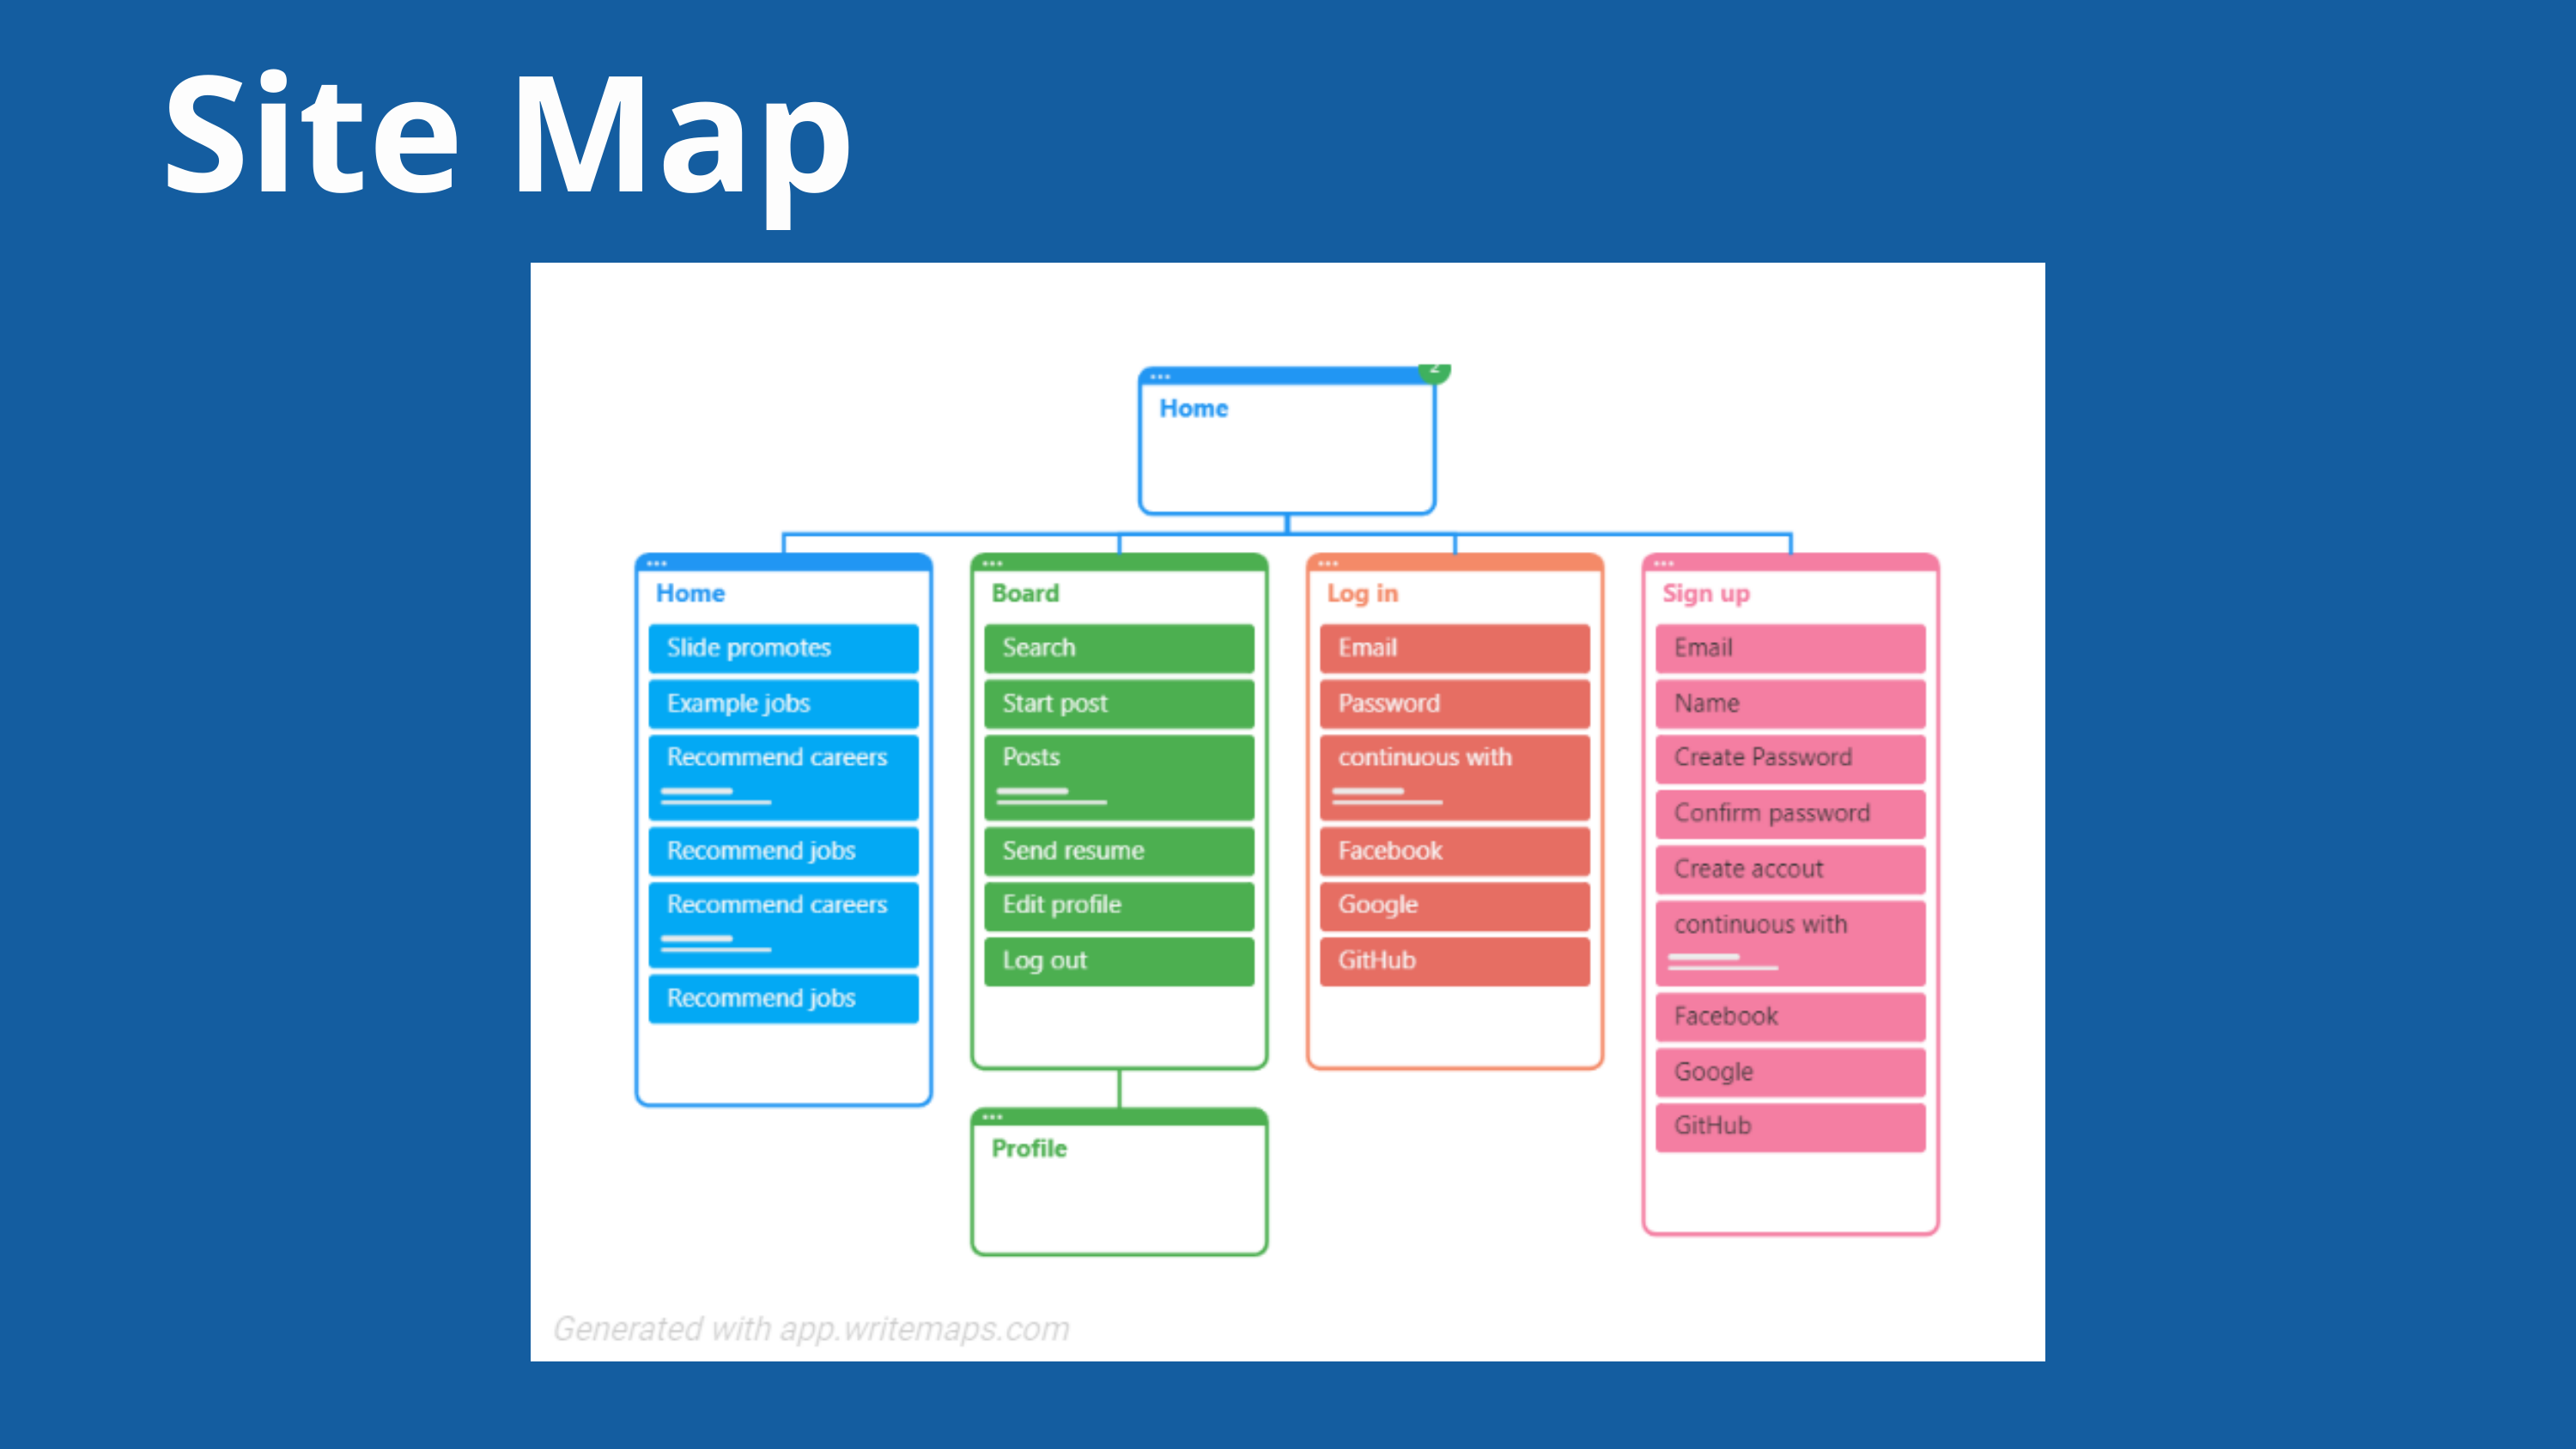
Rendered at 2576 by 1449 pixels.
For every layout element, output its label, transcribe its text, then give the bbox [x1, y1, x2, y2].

text_box Site Map [161, 58, 975, 225]
picture [531, 262, 2045, 1361]
